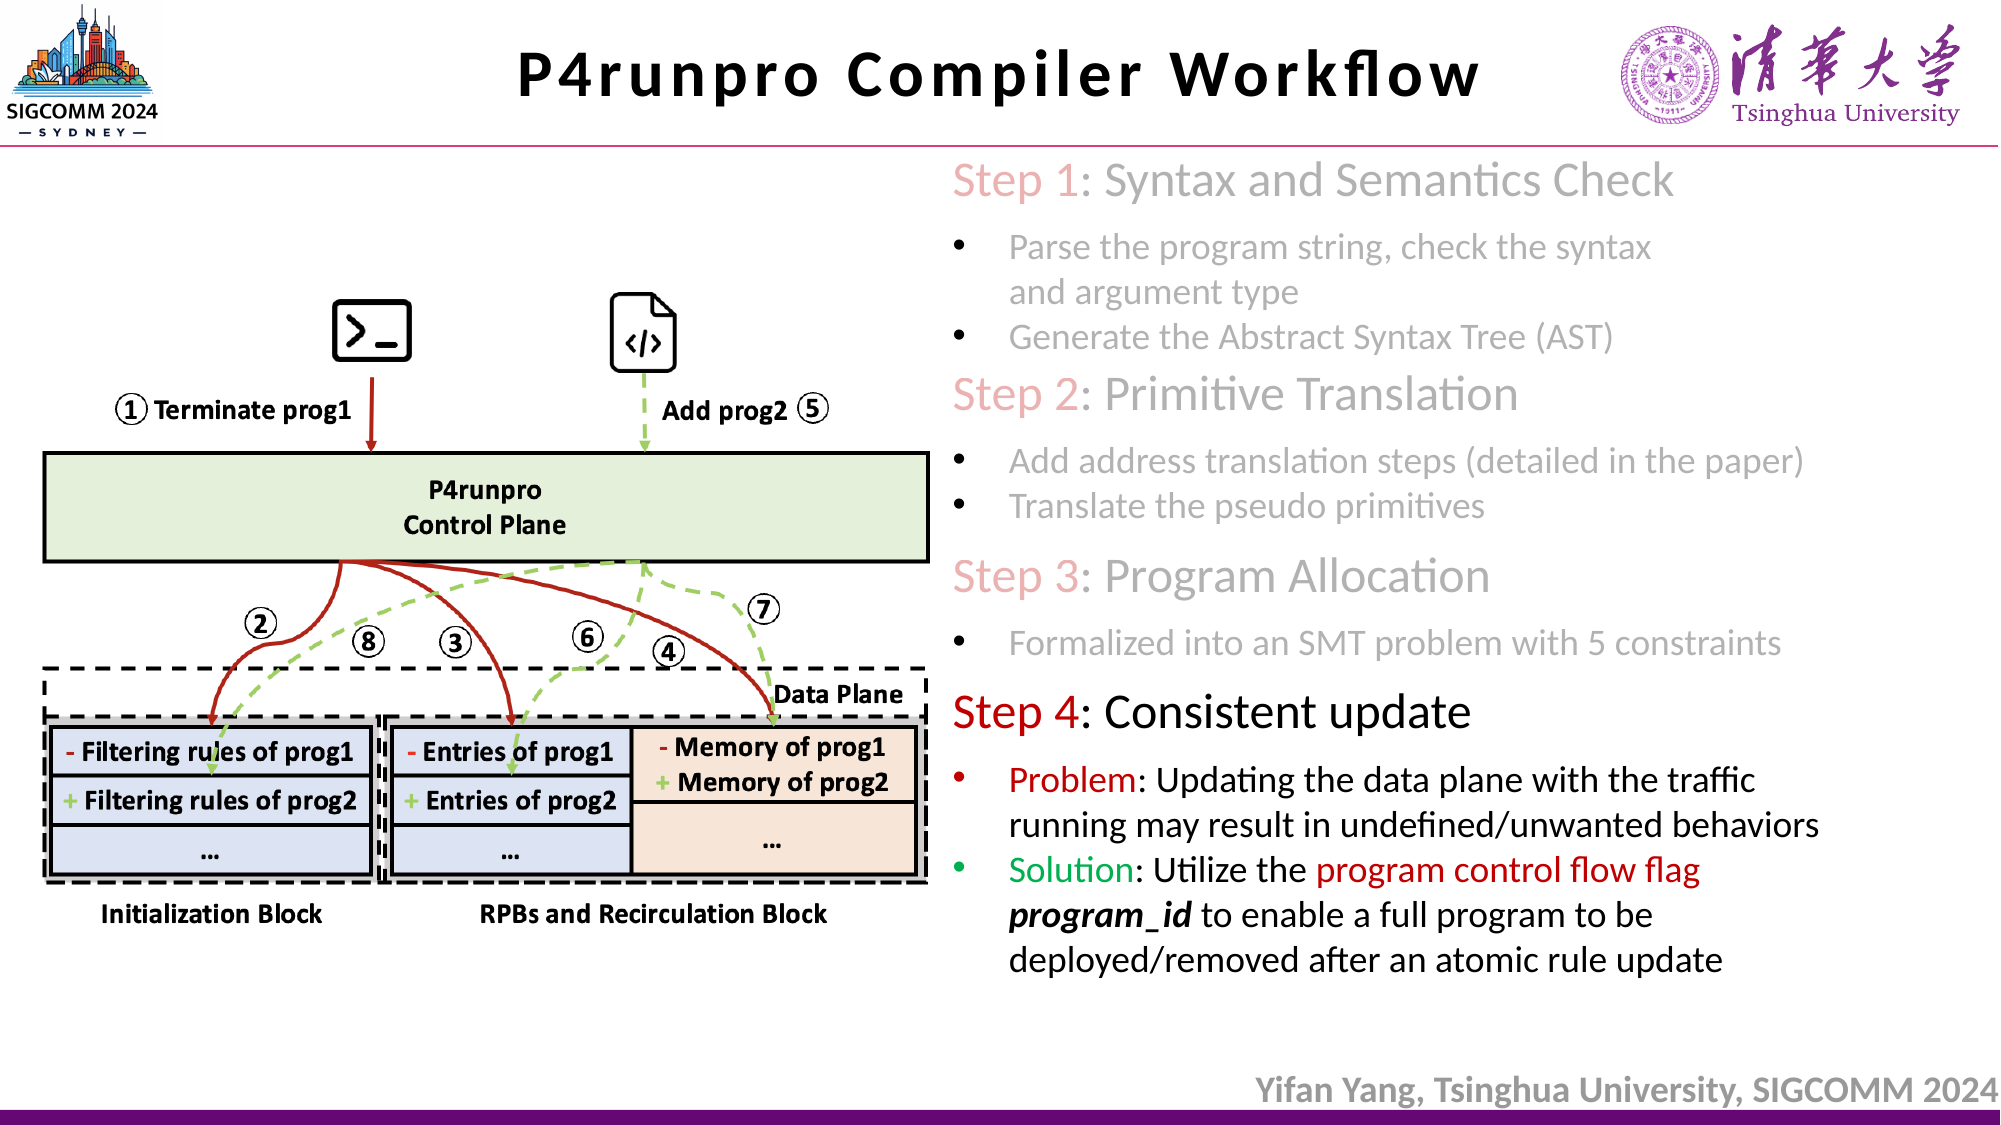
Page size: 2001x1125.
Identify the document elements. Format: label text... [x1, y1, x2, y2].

picture [31, 286, 938, 936]
text_box Yifan Yang, Tsinghua University, SIGCOMM 2024 [1162, 1057, 2000, 1109]
text_box Step 1: Syntax and Semantics Check [937, 138, 1719, 146]
text_box Problem: Updating the data plane with the traffic running may result in undefined/unwanted behaviors Solution: Utilize the program control flow flag program_id to enable a full program to be deployed/removed after an atomic rule update [937, 747, 1845, 987]
text_box Step 1: Syntax and Semantics Check [937, 147, 1719, 214]
text_box Parse the program string, check the syntax and argument type Generate the Abstract Syntax Tree (AST) [937, 214, 1719, 353]
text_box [1621, 24, 1960, 127]
text_box Formalized into an SMT problem with 5 constraints [938, 610, 1835, 671]
text_box Step 4: Consistent update [938, 671, 1719, 747]
text_box [0, 1109, 2000, 1125]
picture [0, 0, 164, 144]
text_box P4runpro Compiler Workflow [241, 20, 1757, 130]
text_box Add address translation steps (detailed in the paper) Translate the pseudo primitives [938, 429, 1835, 534]
text_box Step 3: Program Allocation [938, 535, 1719, 610]
text_box Step 2: Primitive Translation [938, 353, 1719, 429]
